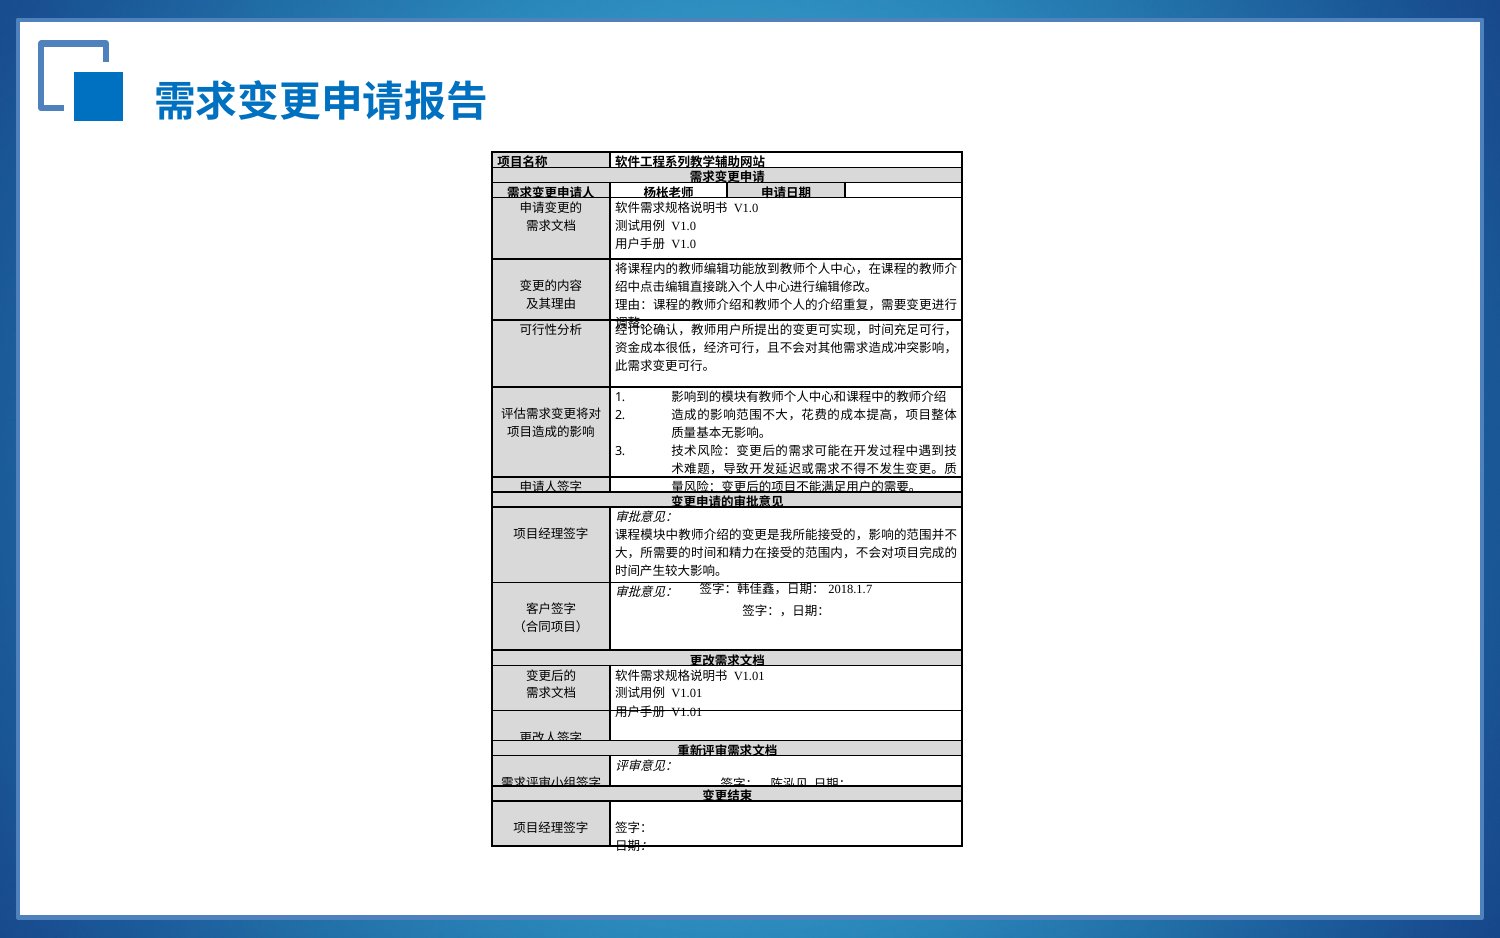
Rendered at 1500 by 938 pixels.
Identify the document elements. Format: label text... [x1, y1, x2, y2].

table_cell 重新评审需求文档 [493, 741, 961, 755]
text_box 需求变更申请报告 [139, 67, 504, 132]
table_cell 审批意见： 课程模块中教师介绍的变更是我所能接受的，影响的范围并不大，所需要的时间和精力在接受的范围内，不会对项目完成的时间产生较大影响。 签字：韩佳鑫，日期：2018.1.7 [611, 508, 961, 582]
table_cell 杨枨老师 [611, 183, 726, 197]
table_cell [846, 183, 961, 197]
table_cell 更改人签字 [493, 711, 609, 740]
table_cell 客户签字 （合同项目） [493, 583, 609, 649]
table_cell 项目经理签字 [493, 802, 609, 845]
table_cell 评估需求变更将对 项目造成的影响 [493, 388, 609, 476]
text_box [16, 18, 1484, 920]
text_box [39, 41, 108, 110]
table_cell 签字： 日期： [611, 802, 961, 845]
text_box [963, 313, 972, 719]
table_cell 经讨论确认，教师用户所提出的变更可实现，时间充足可行，资金成本很低，经济可行，且不会对其他需求造成冲突影响，此需求变更可行。 [611, 321, 961, 386]
table_cell 申请日期 [728, 183, 844, 197]
picture [0, 0, 1500, 938]
table_cell 软件需求规格说明书 V1.0 测试用例 V1.0 用户手册 V1.0 [611, 198, 961, 258]
table_cell 变更的内容 及其理由 [493, 260, 609, 319]
table_cell 变更结束 [493, 787, 961, 800]
table_cell 需求变更申请人 [493, 183, 609, 197]
table_cell 申请变更的 需求文档 [493, 198, 609, 258]
table_cell 更改需求文档 [493, 651, 961, 665]
table_cell 项目经理签字 [493, 508, 609, 582]
table_cell 变更申请的审批意见 [493, 493, 961, 506]
table_cell 变更后的 需求文档 [493, 666, 609, 710]
table_cell 申请人签字 [493, 478, 609, 491]
table_cell 可行性分析 [493, 321, 609, 386]
table_cell 需求评审小组签字 [493, 756, 609, 785]
table_cell [611, 711, 961, 740]
table_cell [611, 478, 961, 491]
table_cell 审批意见： 签字：，日期： [611, 583, 961, 649]
table_cell 软件需求规格说明书 V1.01 测试用例 V1.01 用户手册 V1.01 [611, 666, 961, 710]
table_header 项目名称 [493, 153, 609, 167]
table_cell 需求变更申请 [493, 168, 961, 182]
table_cell 评审意见： 签字：，陈泓见 日期： [611, 756, 961, 785]
table_cell 将课程内的教师编辑功能放到教师个人中心，在课程的教师介绍中点击编辑直接跳入个人中心进行编辑修改。 理由：课程的教师介绍和教师个人的介绍重复，需要变更进行调整。 [611, 260, 961, 319]
table_header 软件工程系列教学辅助网站 [611, 153, 961, 167]
text_box [67, 65, 130, 128]
table_cell 影响到的模块有教师个人中心和课程中的教师介绍 造成的影响范围不大，花费的成本提高，项目整体质量基本无影响。 技术风险：变更后的需求可能在开发过程中遇到技术难题，导致开发延迟或需求不得不发生变更。质量风险：变更后的项目不能满足用户的需要。 [611, 388, 961, 476]
